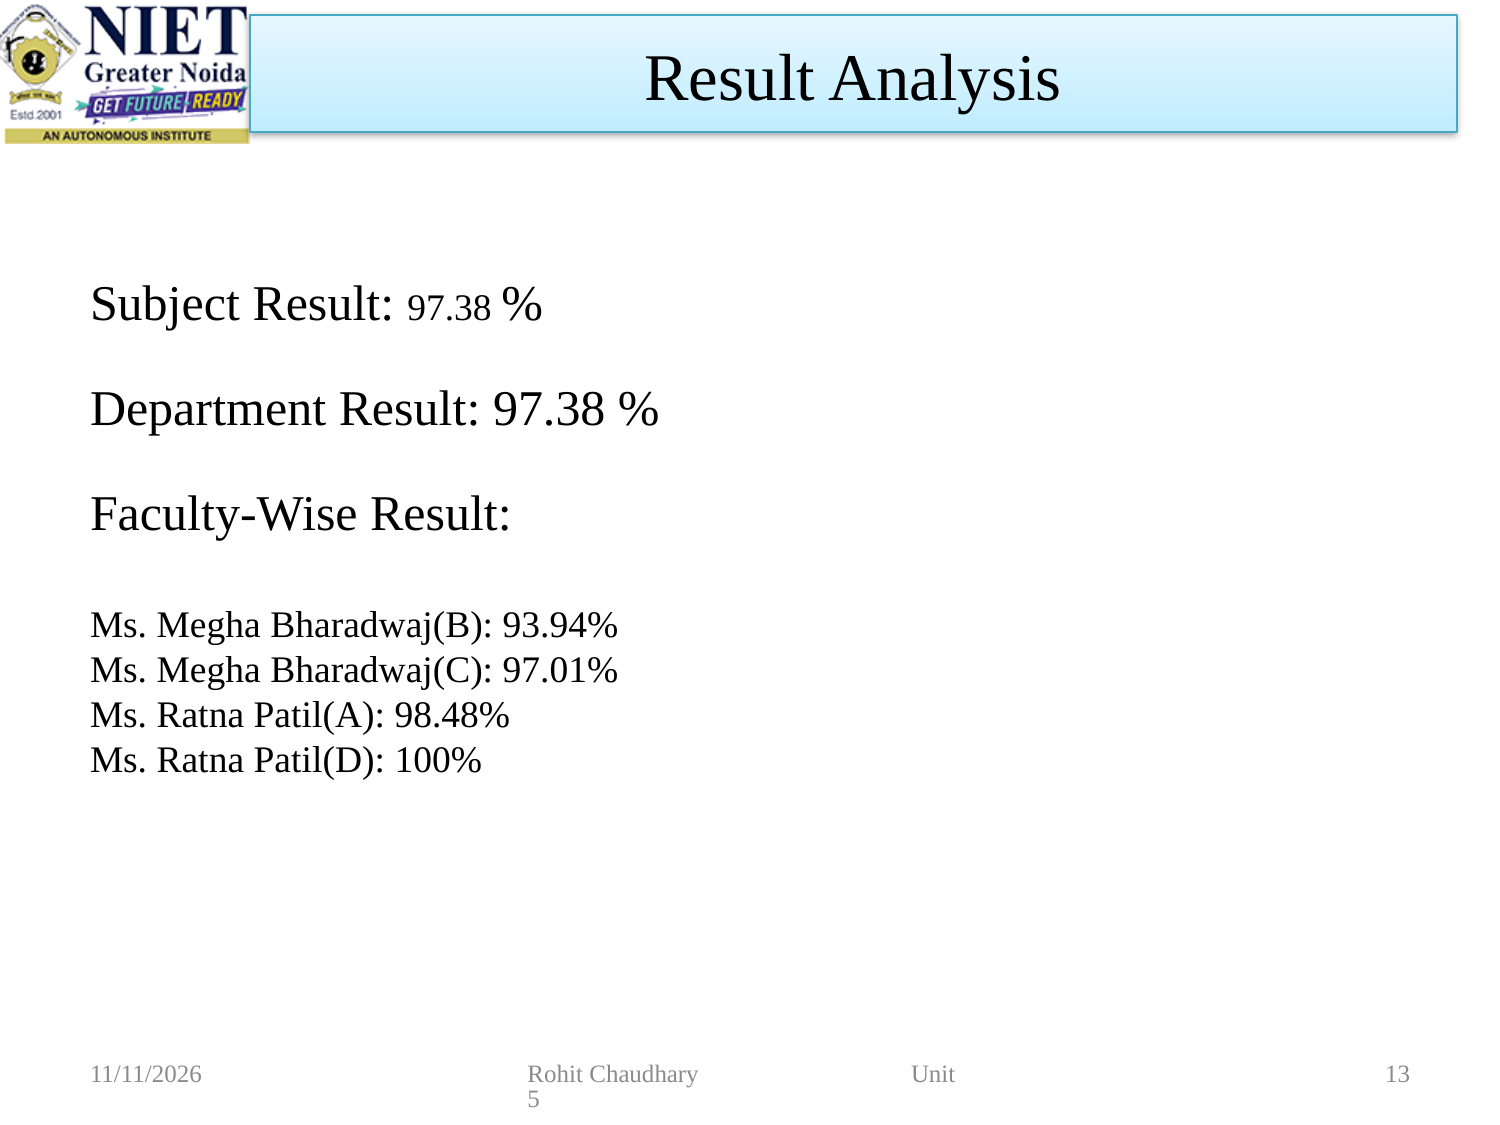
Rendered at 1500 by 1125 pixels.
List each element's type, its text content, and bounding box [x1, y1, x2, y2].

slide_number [75, 1042, 425, 1103]
footer Rohit Chaudhary Unit 5 [512, 1042, 988, 1103]
slide_number 13 [1074, 1042, 1425, 1103]
picture [0, 4, 250, 144]
text_box Result Analysis [249, 14, 1458, 133]
list Subject Result: 97.38 % Department Result: 97.38 % Faculty-Wise Result: Ms. Megha Bharadwaj(B): 93.94% Ms. Megha Bharadwaj(C): 97.01% Ms. Ratna Patil(A): 98.48% Ms. Ratna Patil(D): 100% [75, 262, 1425, 1005]
